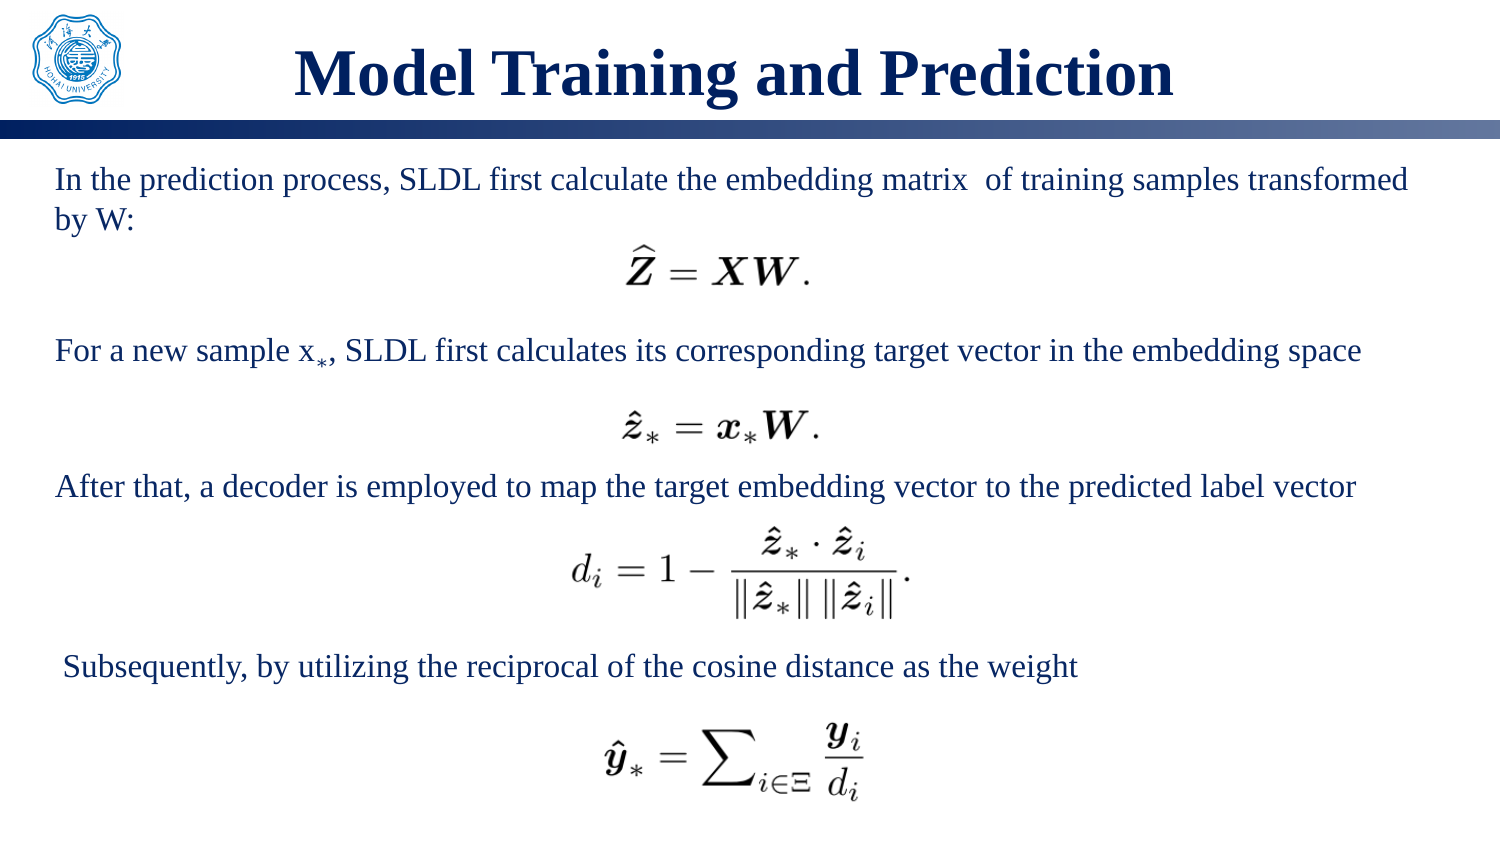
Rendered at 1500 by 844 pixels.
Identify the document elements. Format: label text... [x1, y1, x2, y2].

picture [601, 700, 869, 820]
text_box Subsequently, by utilizing the reciprocal of the cosine distance as the weight [47, 636, 1452, 692]
picture [608, 220, 838, 306]
picture [562, 522, 938, 637]
picture [604, 391, 836, 458]
title Model Training and Prediction [0, 1, 1471, 117]
text_box After that, a decoder is employed to map the target embedding vector to the predicted label vector [40, 457, 1445, 512]
text_box For a new sample x∗, SLDL first calculates its corresponding target vector in the embedding space [40, 320, 1445, 381]
